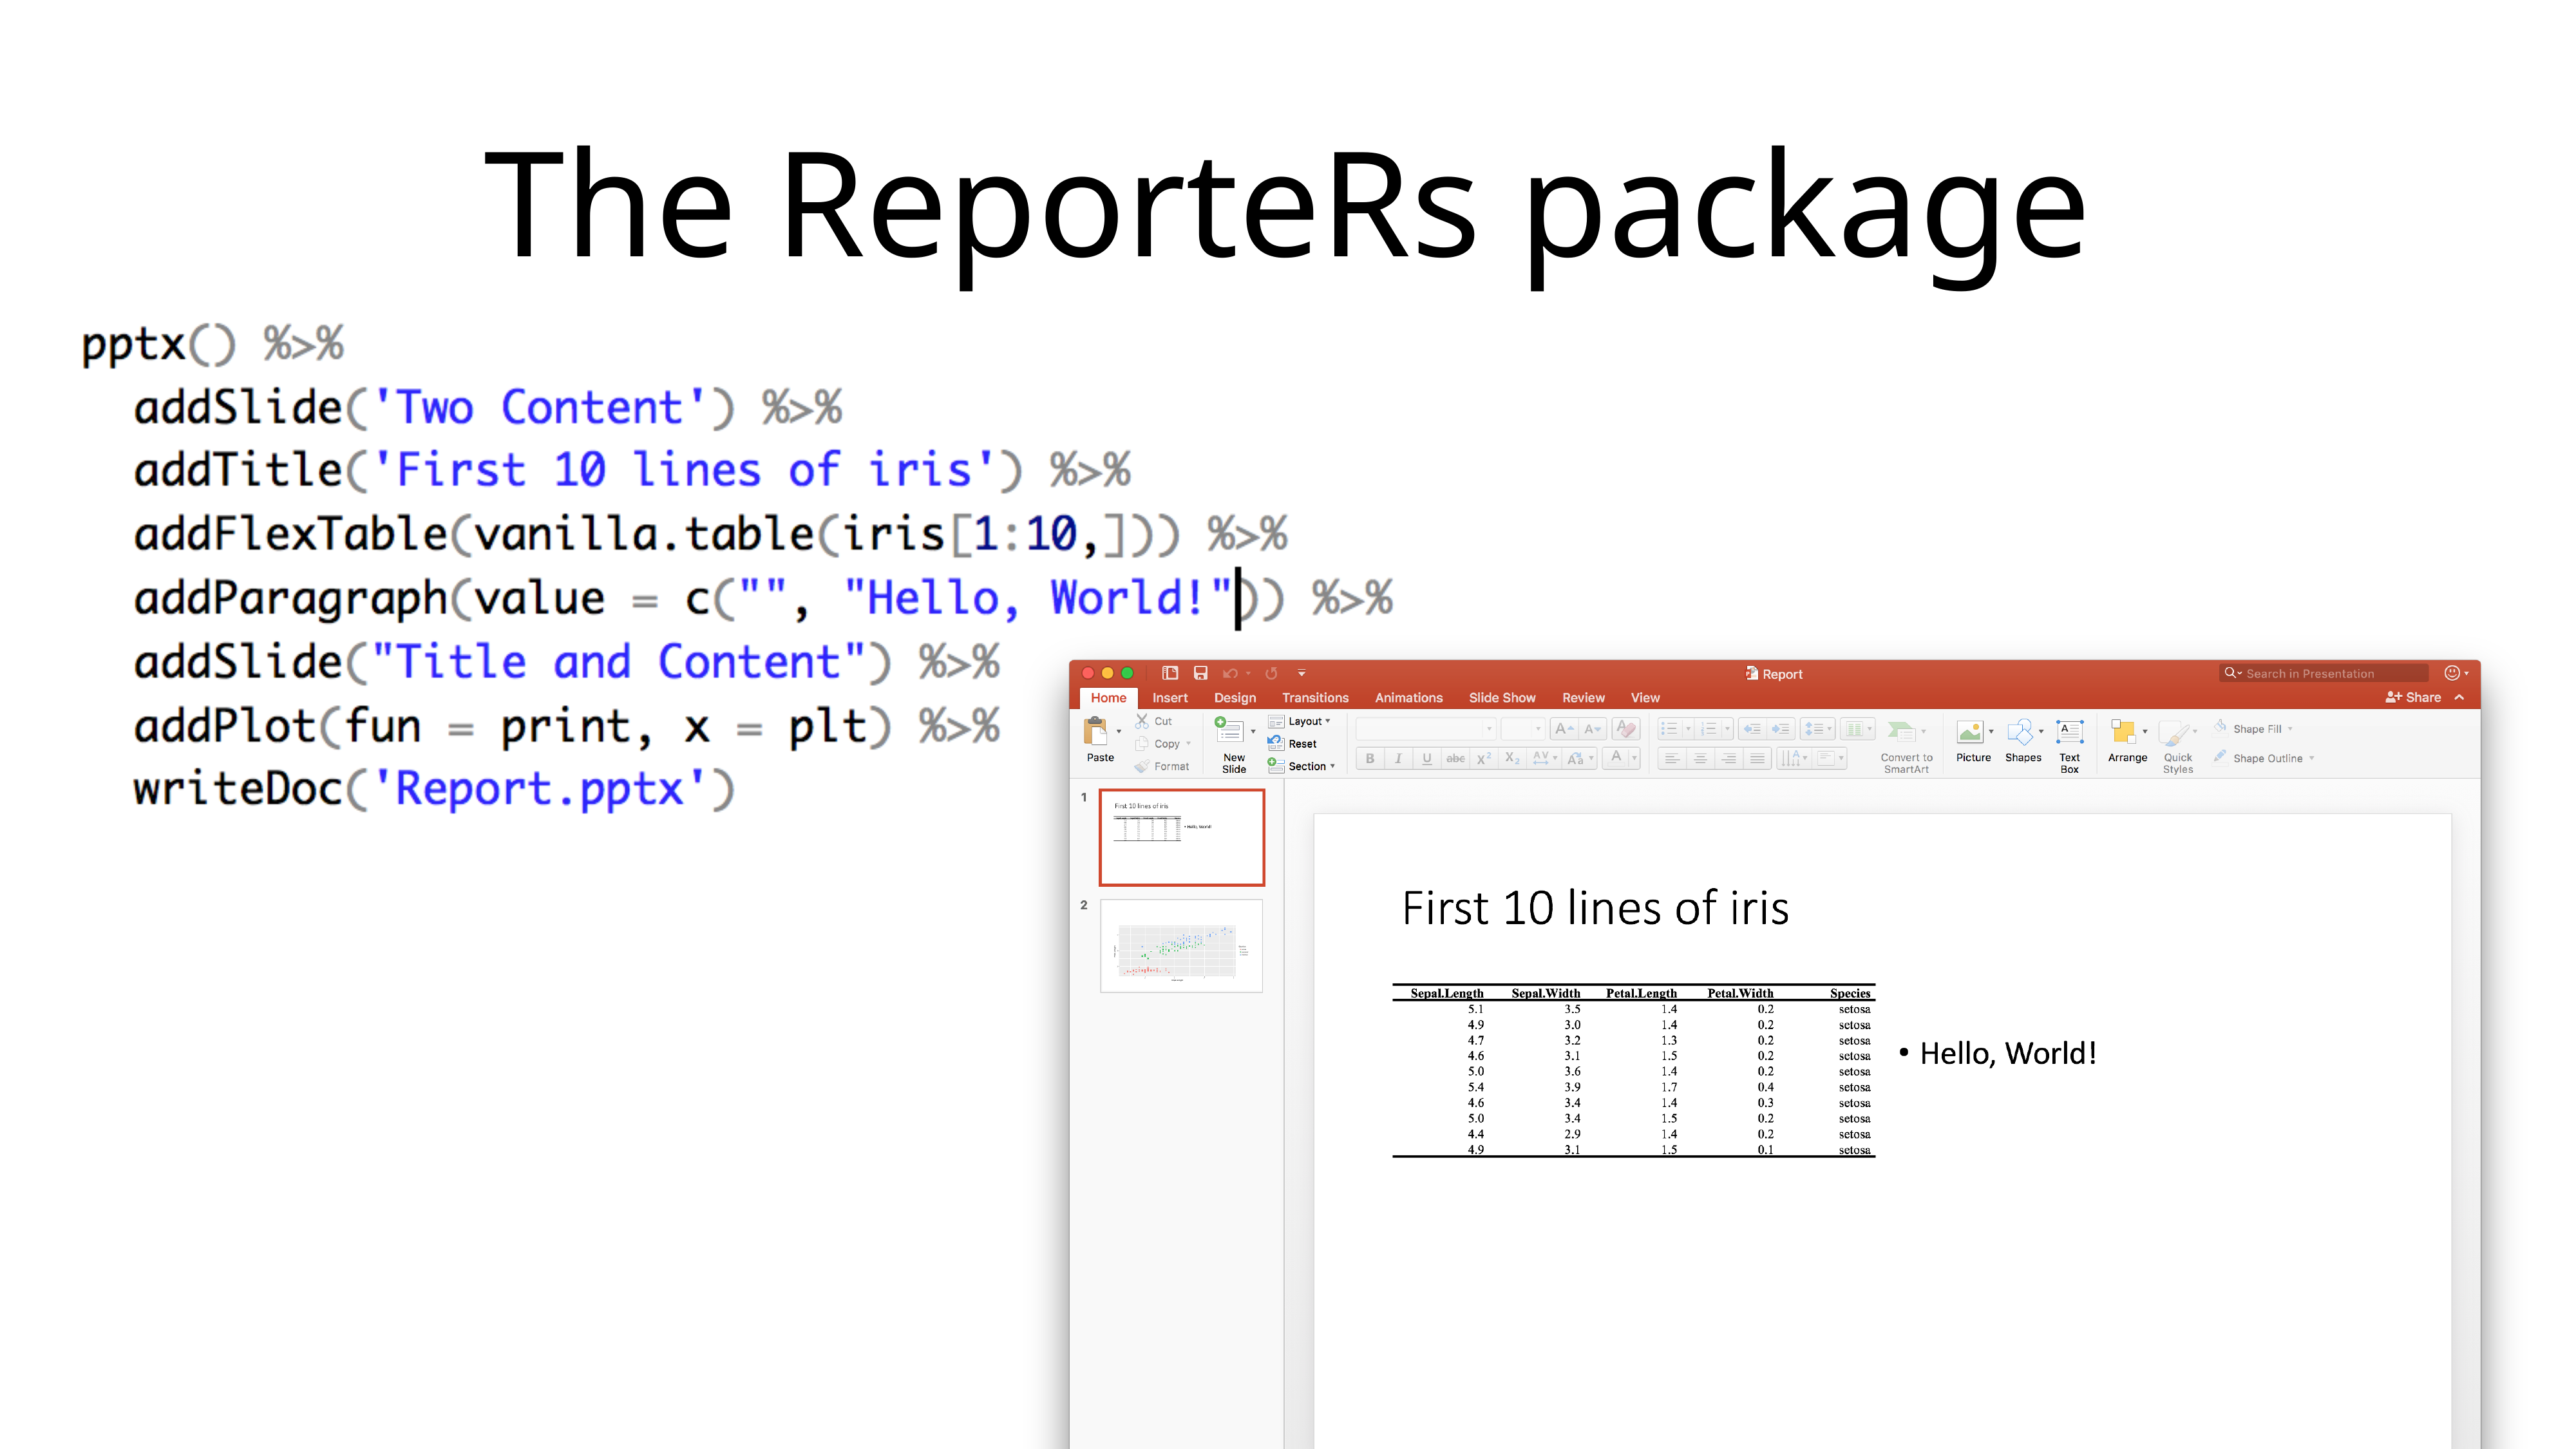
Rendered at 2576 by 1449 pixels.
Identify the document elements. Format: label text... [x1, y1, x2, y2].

title The ReporteRs package [463, 37, 2113, 359]
picture [75, 296, 2536, 1449]
